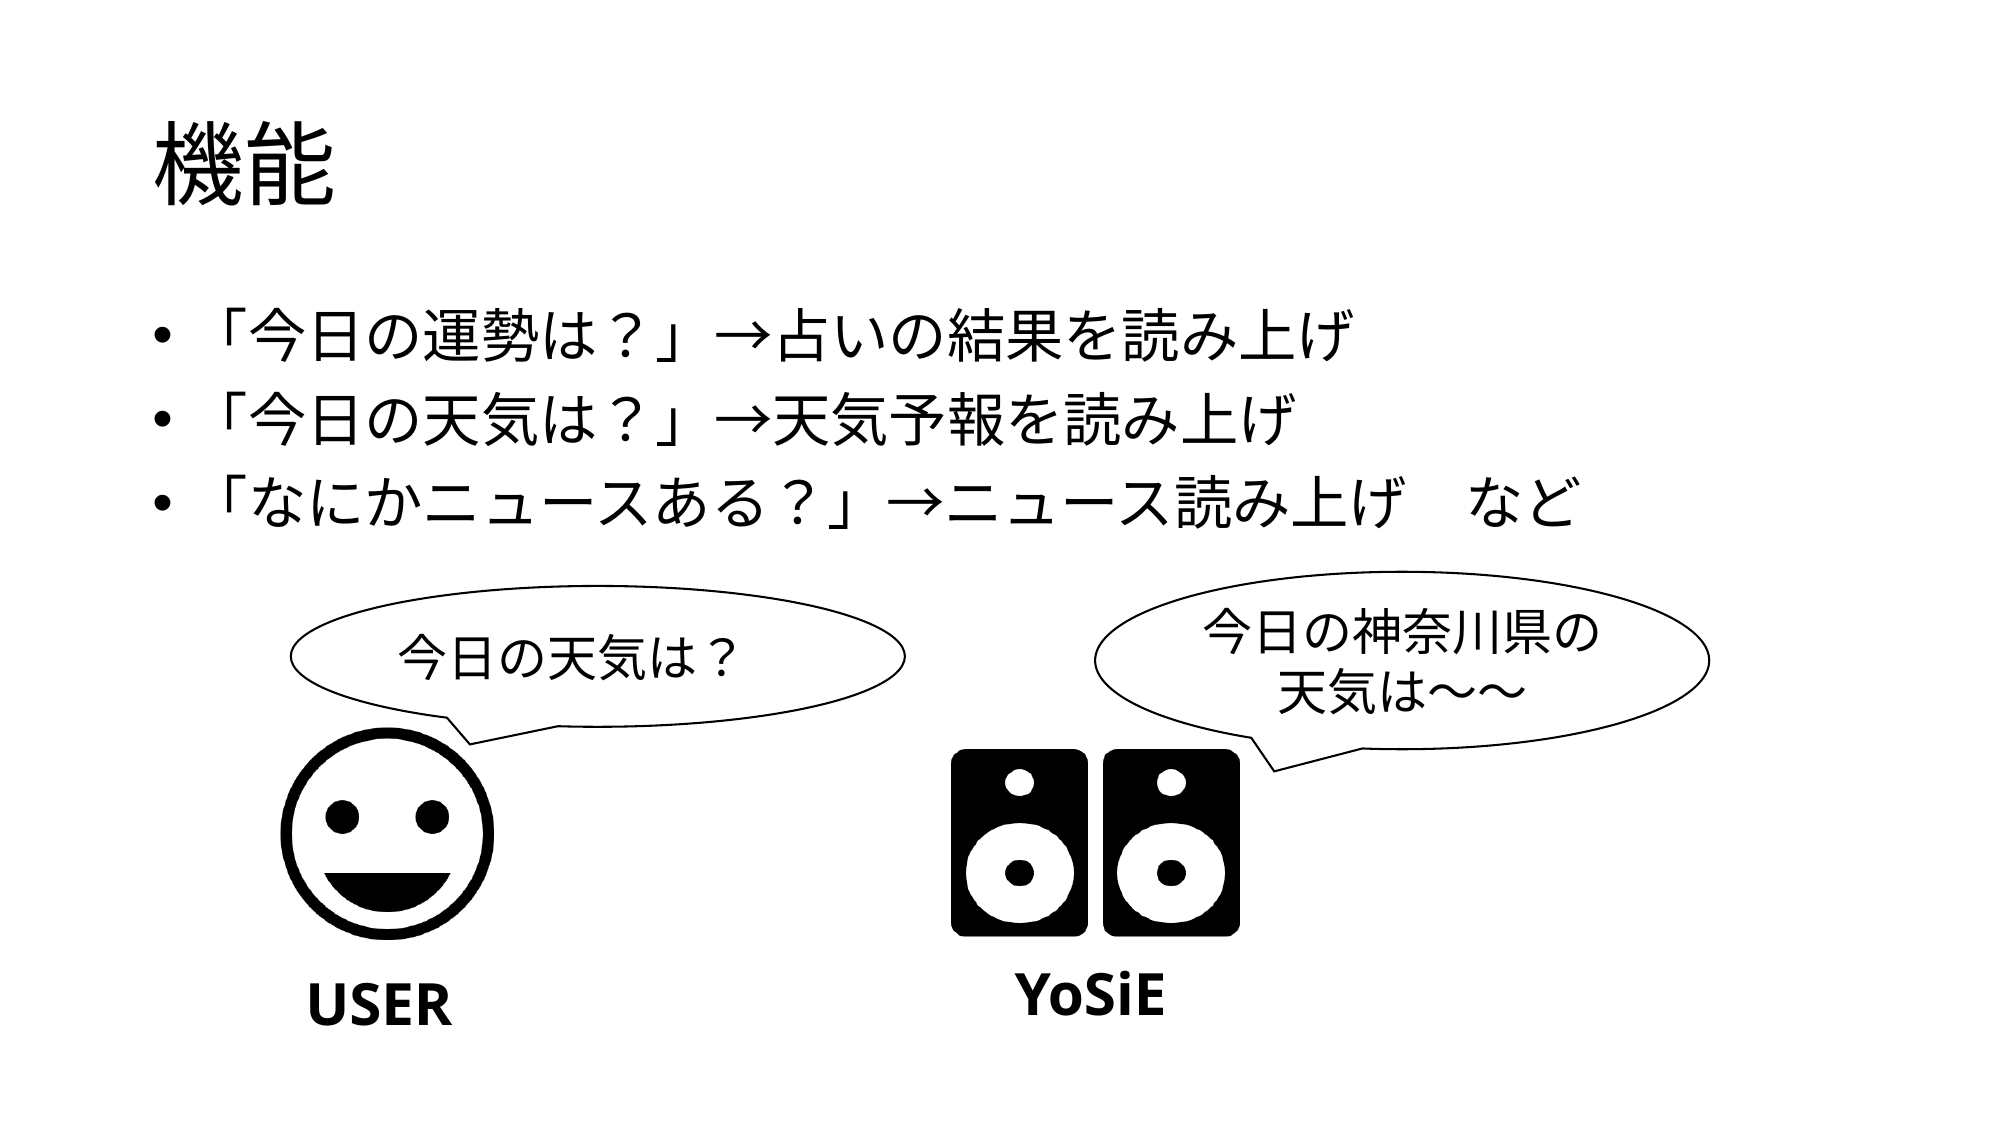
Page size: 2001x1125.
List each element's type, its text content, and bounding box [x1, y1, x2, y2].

text_box 今日の神奈川県の 天気は～～ [1094, 570, 1711, 773]
list 「今日の運勢は？」→占いの結果を読み上げ 「今日の天気は？」→天気予報を読み上げ 「なにかニュースある？」→ニュース読み上げ など [137, 299, 1863, 1014]
picture [922, 682, 1268, 1003]
text_box USER [290, 959, 609, 1045]
picture [252, 699, 522, 968]
text_box 今日の天気は？？ [289, 584, 906, 735]
text_box YoSiE [999, 949, 1438, 1035]
title 機能 [137, 59, 1863, 278]
